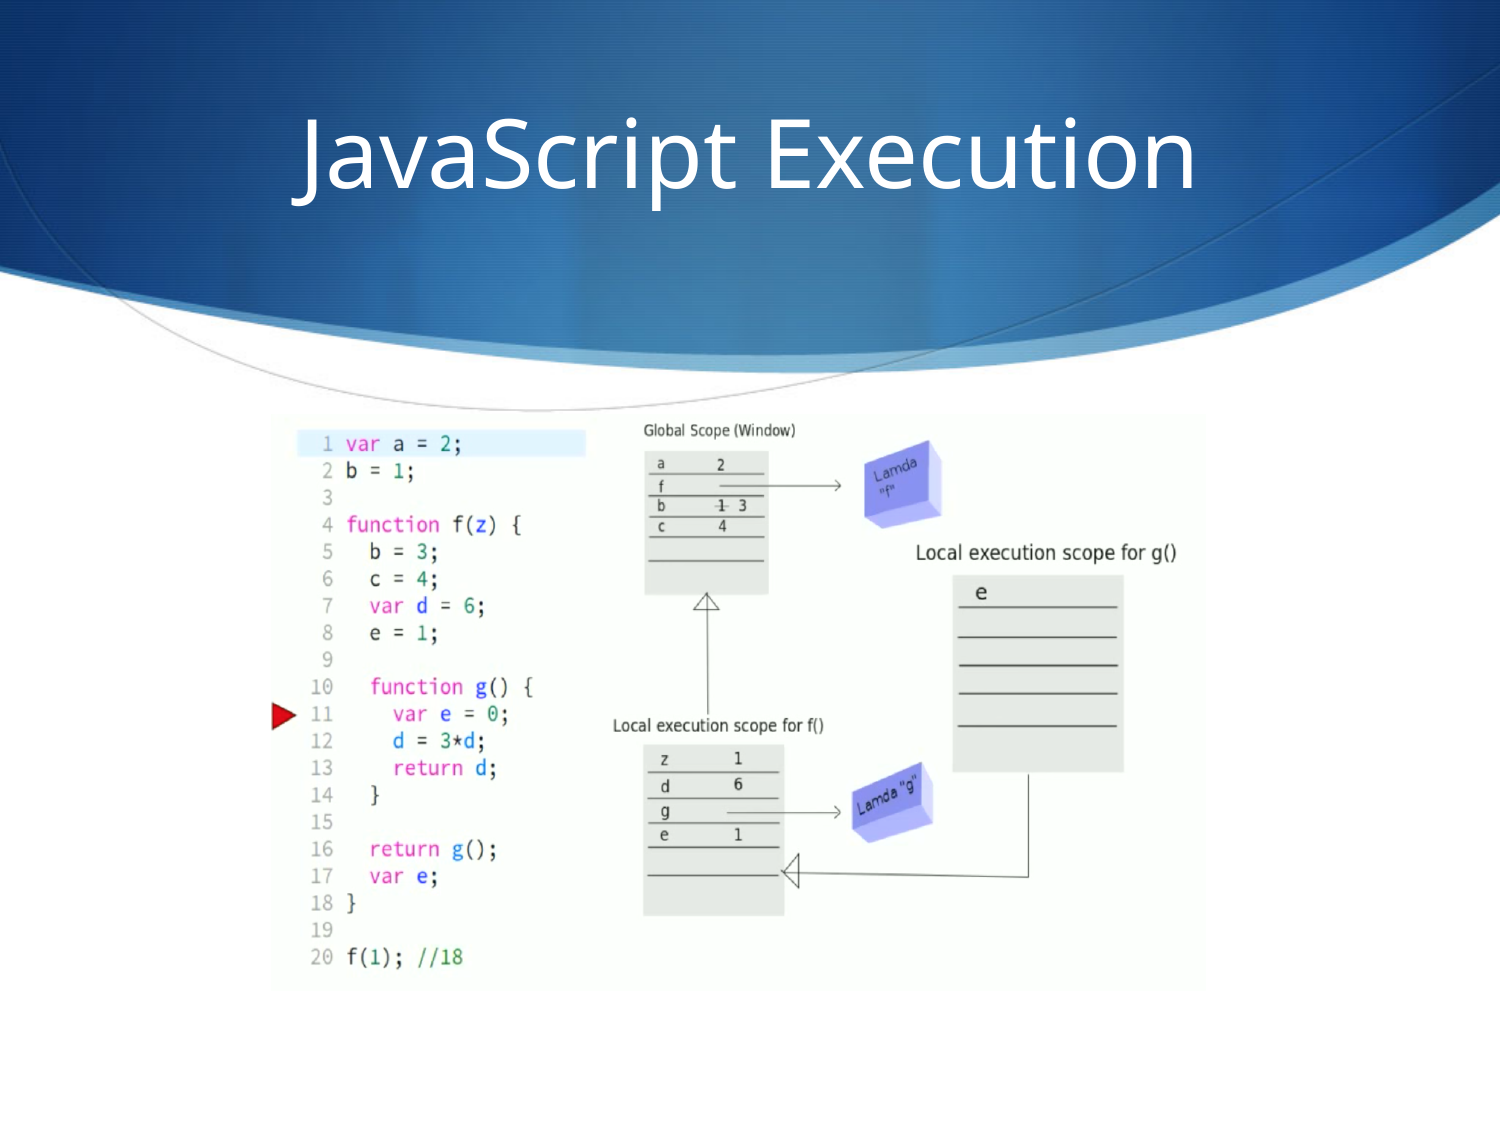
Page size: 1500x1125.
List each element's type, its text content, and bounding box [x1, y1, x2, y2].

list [98, 413, 1379, 991]
picture [0, 0, 1500, 1125]
title JavaScript Execution [75, 56, 1425, 245]
